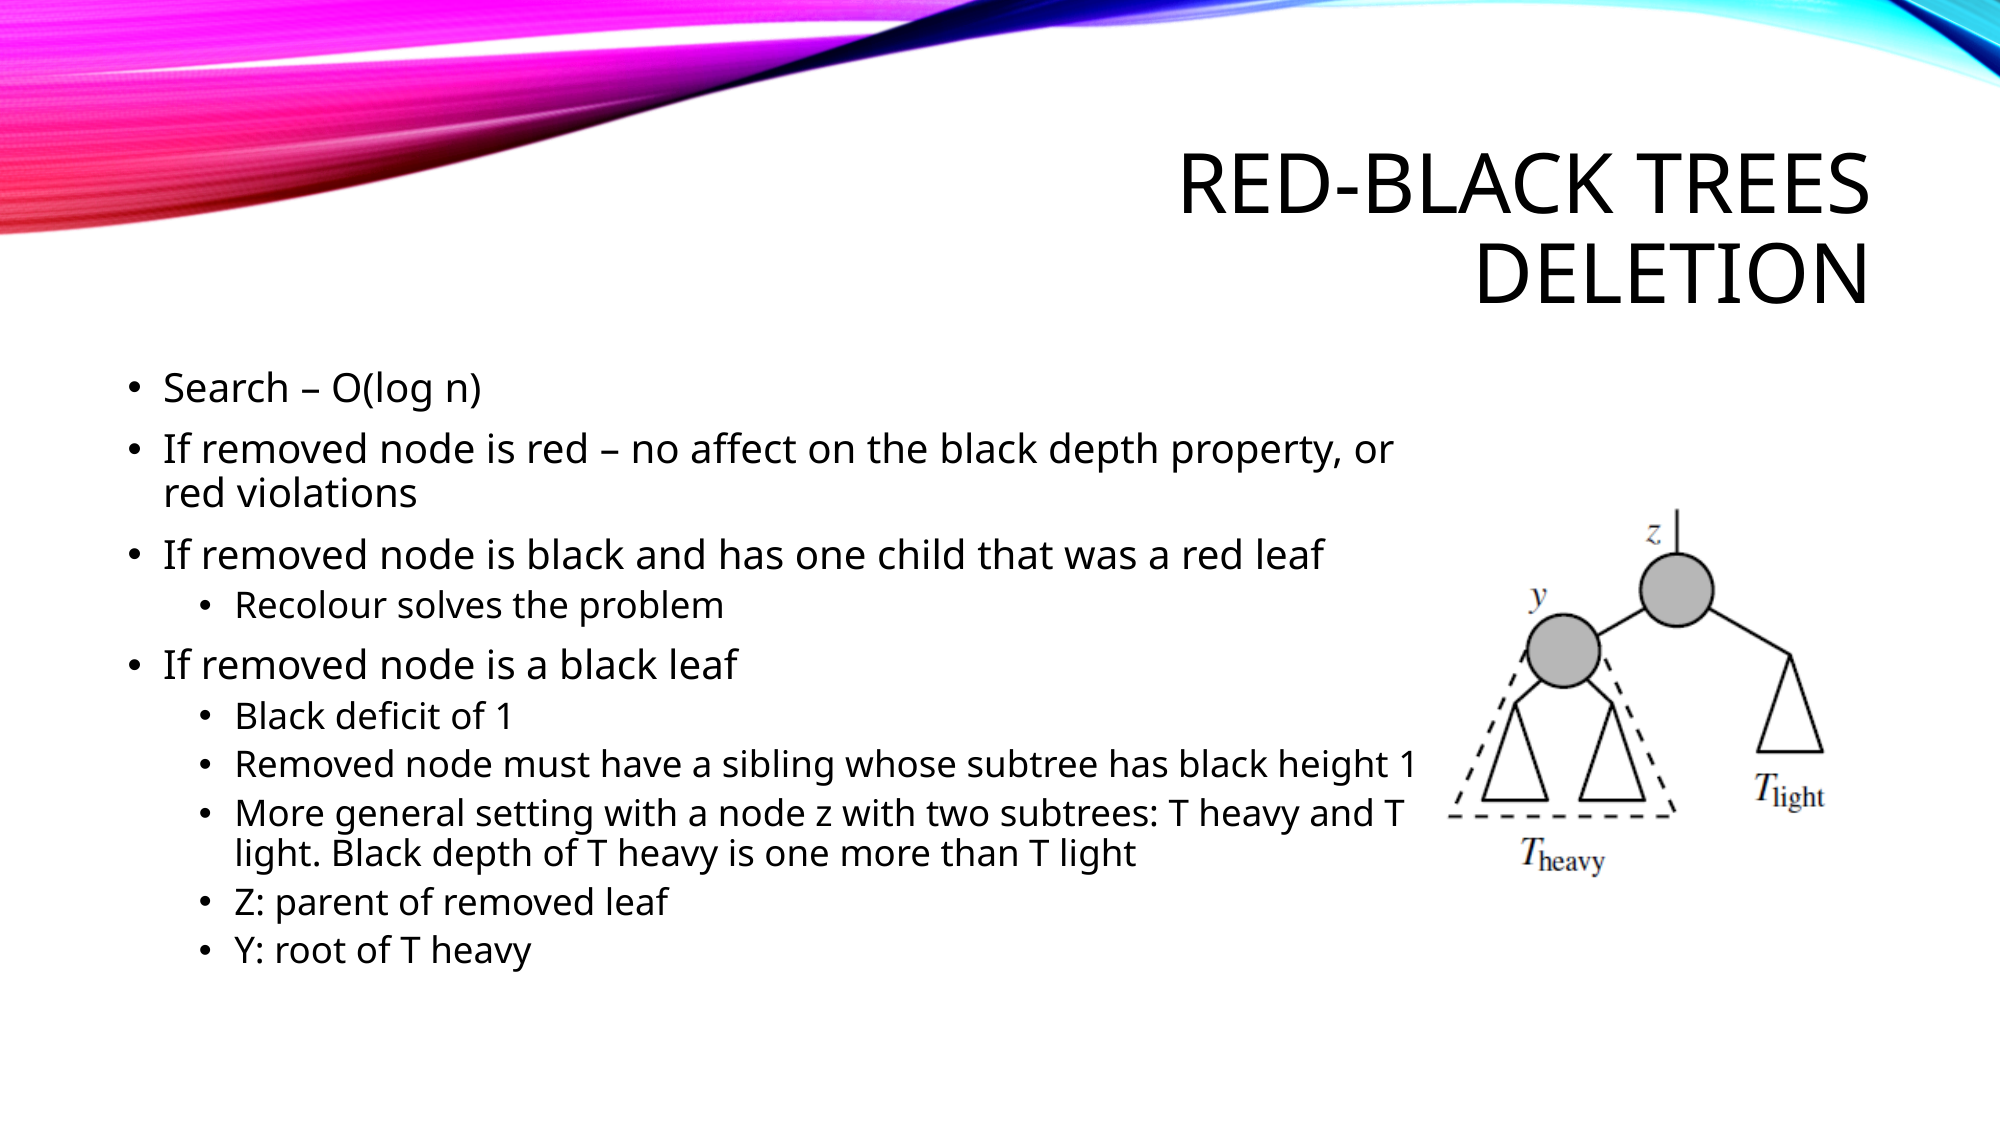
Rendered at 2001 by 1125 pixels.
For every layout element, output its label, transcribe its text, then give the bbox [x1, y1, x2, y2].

list Search – O(log n) If removed node is red – no affect on the black depth property, or red violations If removed node is black and has one child that was a red leaf Recolour solves the problem If removed node is a black leaf Black deficit of 1 Removed node must have a sibling whose subtree has black height 1 More general setting with a node z with two subtrees: T heavy and T light. Black depth of T heavy is one more than T light Z: parent of removed leaf Y: root of T heavy [112, 360, 1442, 1021]
picture [1910, 0, 2000, 45]
picture [1890, 0, 2000, 75]
title Red-black trees deletion [474, 125, 1888, 338]
picture [0, 0, 2000, 237]
picture [1441, 487, 1841, 893]
